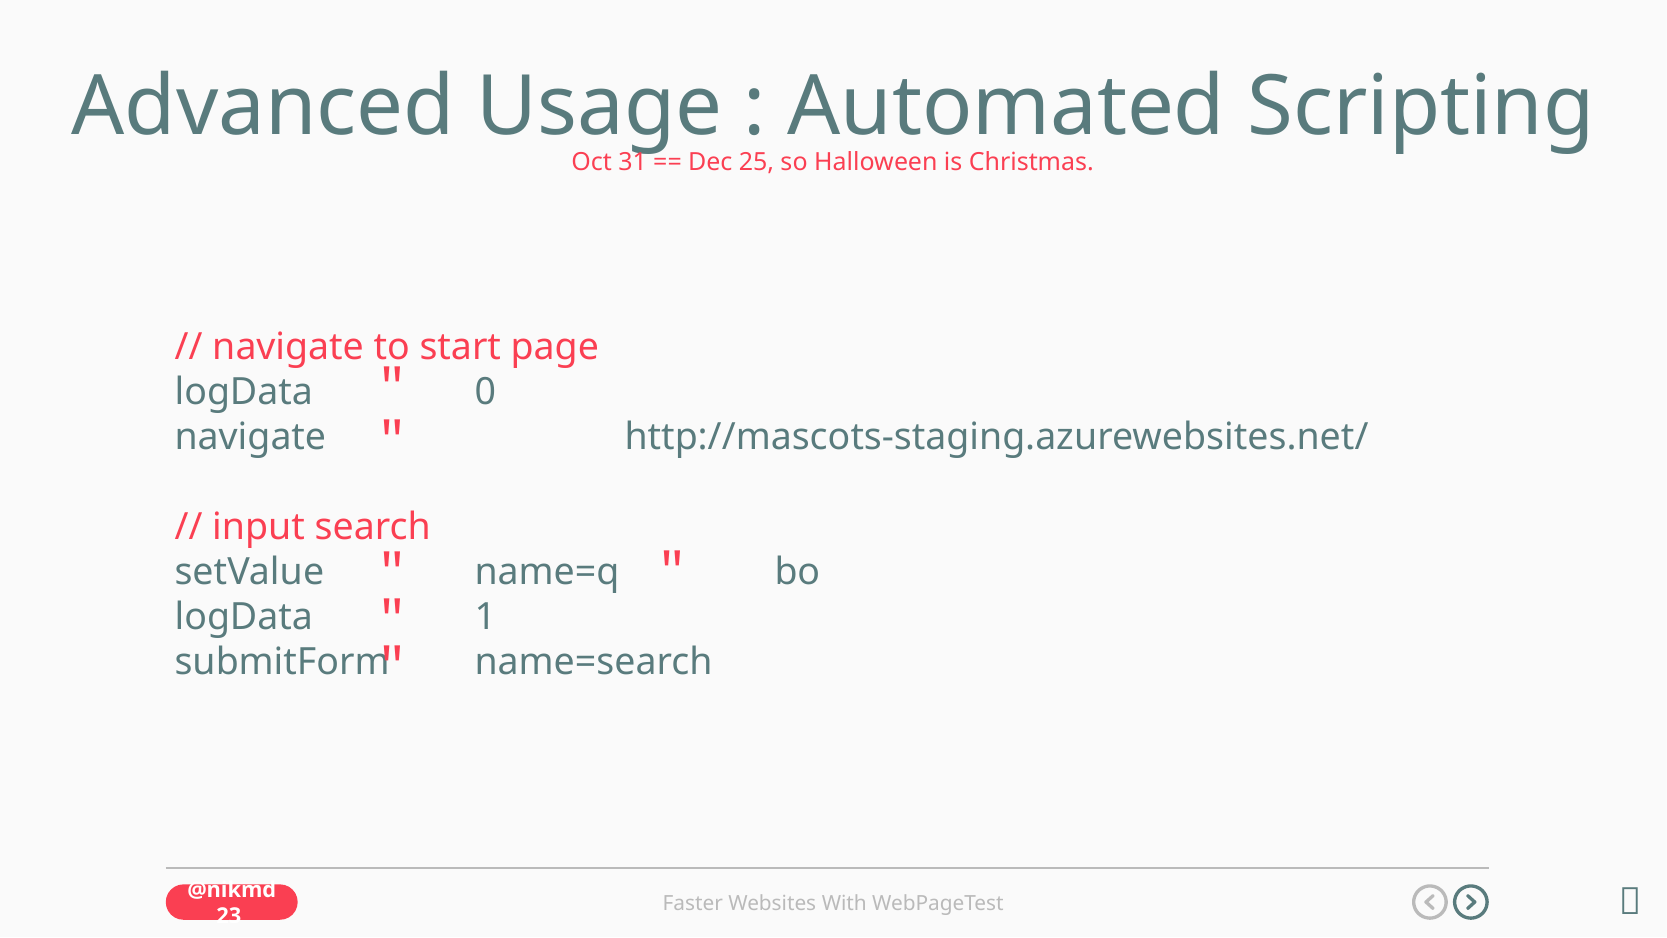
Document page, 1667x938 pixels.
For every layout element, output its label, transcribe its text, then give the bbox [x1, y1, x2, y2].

text_box " [328, 527, 456, 574]
text_box // navigate to start page logData 0 navigate http://mascots-staging.azurewebsites.net/ // input search setValue name=q bo logData 1 submitForm name=search [159, 315, 1507, 690]
text_box " [328, 622, 456, 707]
list Advanced Usage : Automated Scripting [0, 43, 1667, 137]
text_box " [608, 526, 736, 612]
text_box  [1553, 869, 1657, 938]
text_box " [328, 396, 456, 481]
text_box " [328, 574, 456, 622]
list Oct 31 == Dec 25, so Halloween is Christmas. [0, 137, 1667, 185]
text_box " [328, 343, 456, 396]
